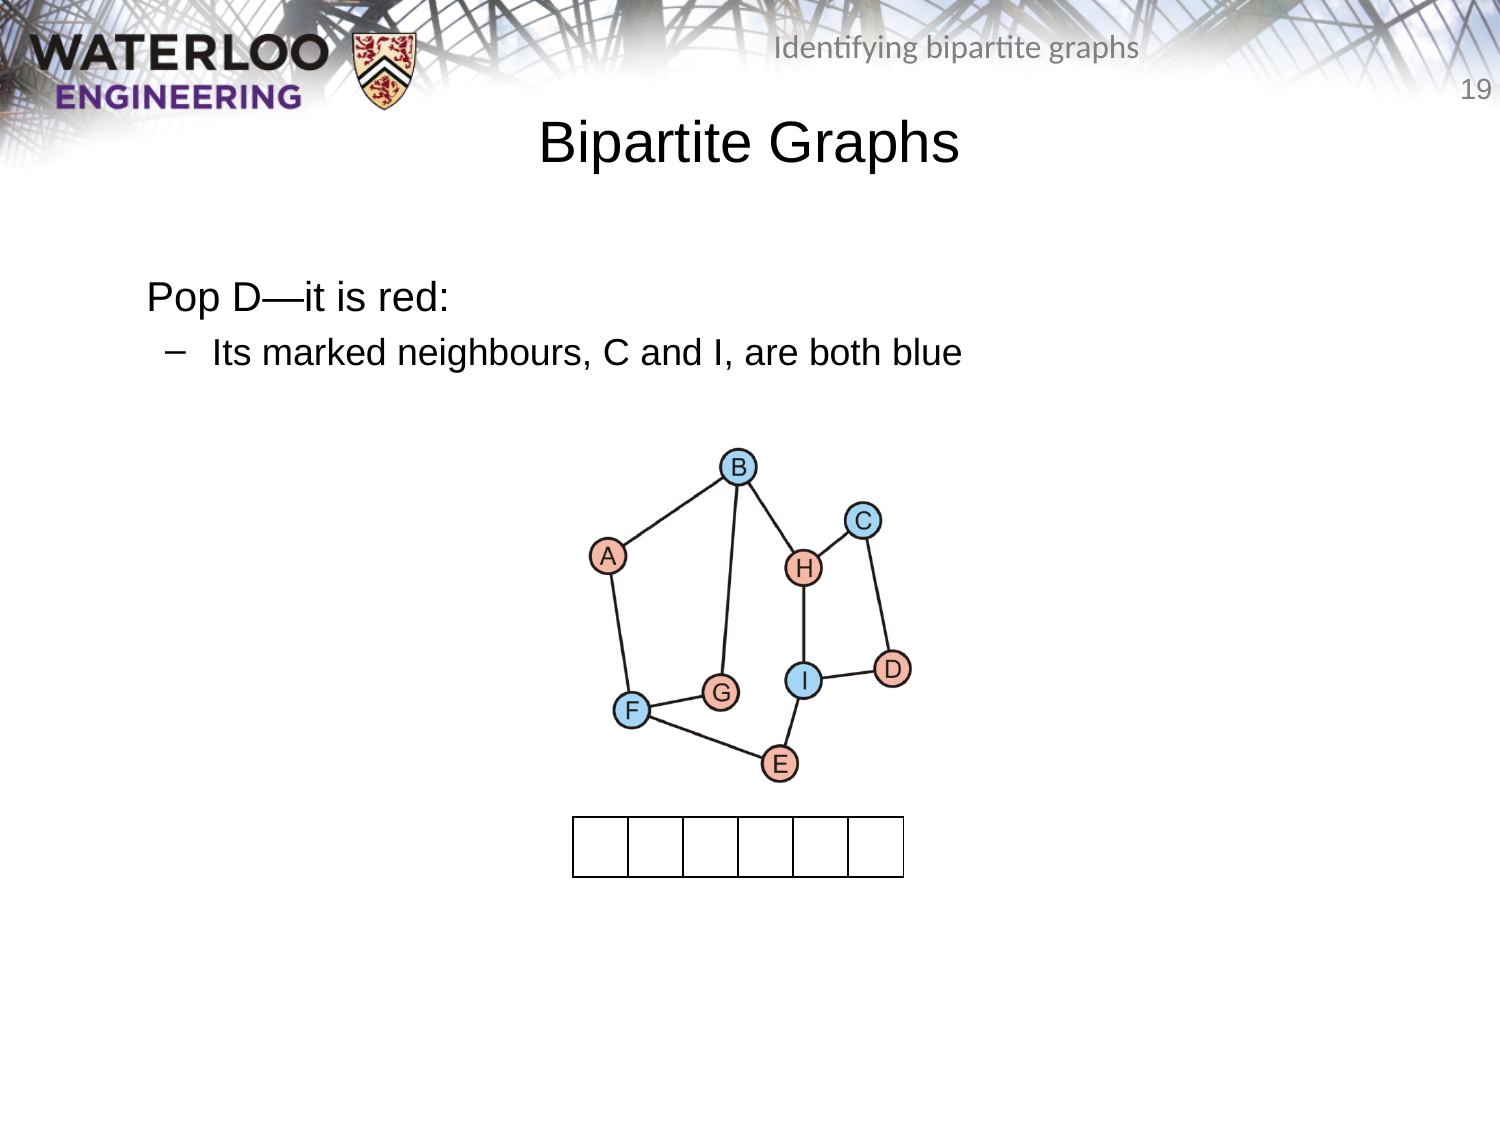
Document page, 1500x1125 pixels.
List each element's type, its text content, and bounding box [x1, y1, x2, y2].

table_header [629, 818, 682, 876]
list Pop D—it is red: Its marked neighbours, C and I, are both blue [74, 262, 1426, 1006]
table_header [684, 818, 737, 876]
table_header [739, 818, 792, 876]
table_header [849, 818, 903, 876]
title Bipartite Graphs [74, 44, 1426, 233]
table_header [794, 818, 847, 876]
table_header [574, 818, 627, 876]
picture [0, 0, 1500, 1125]
